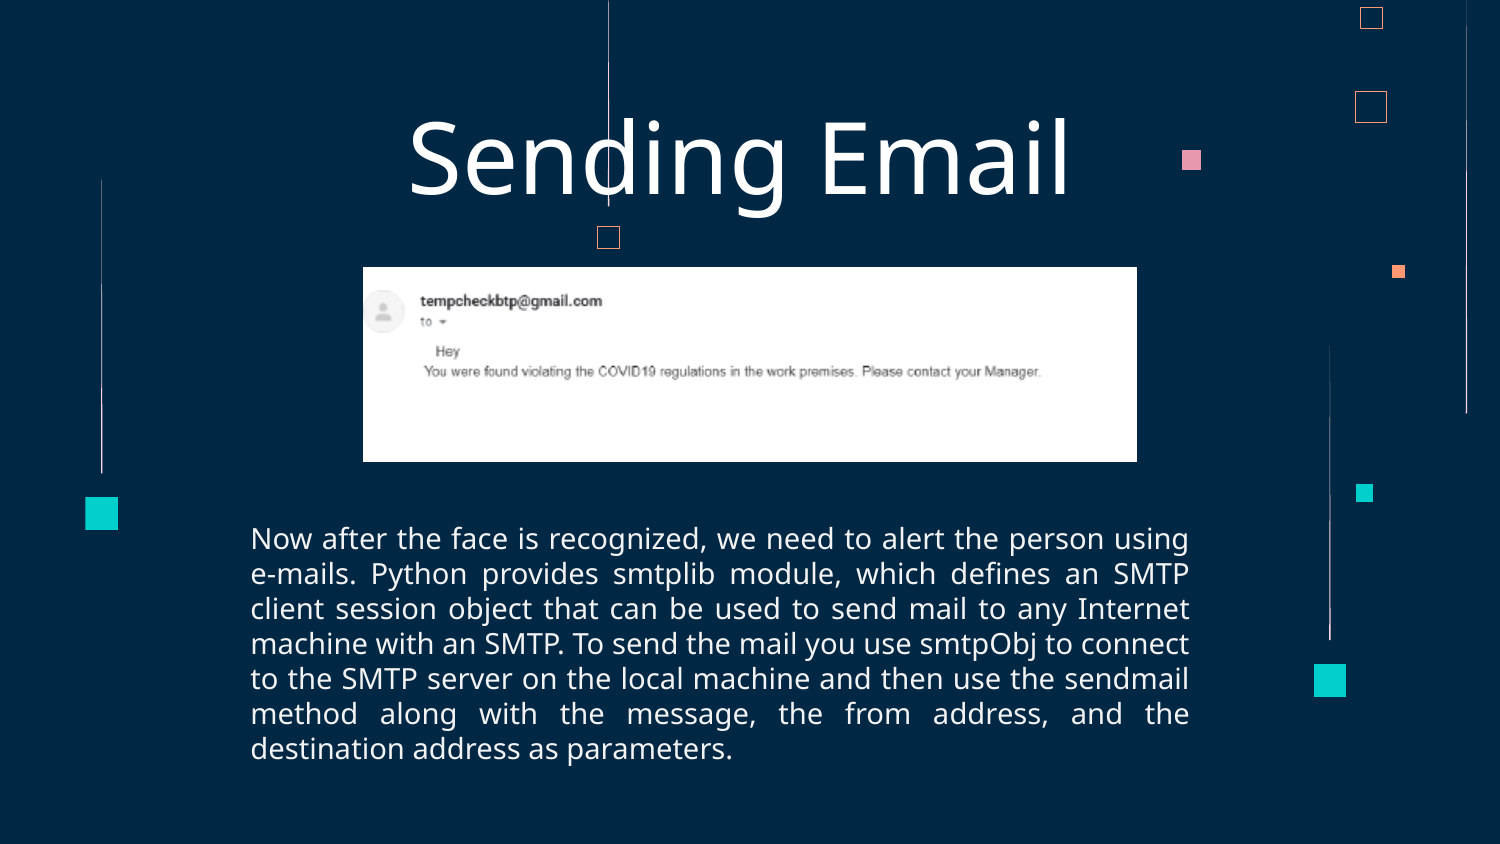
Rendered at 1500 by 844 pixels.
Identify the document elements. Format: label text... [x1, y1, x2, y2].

title Sending Email [194, 92, 1287, 230]
text_box Now after the face is recognized, we need to alert the person using e-mails. Python provides smtplib module, which defines an SMTP client session object that can be used to send mail to any Internet machine with an SMTP. To send the mail you use smtpObj to connect to the SMTP server on the local machine and then use the sendmail method along with the message, the from address, and the destination address as parameters. [235, 490, 1206, 810]
picture [363, 267, 1137, 462]
